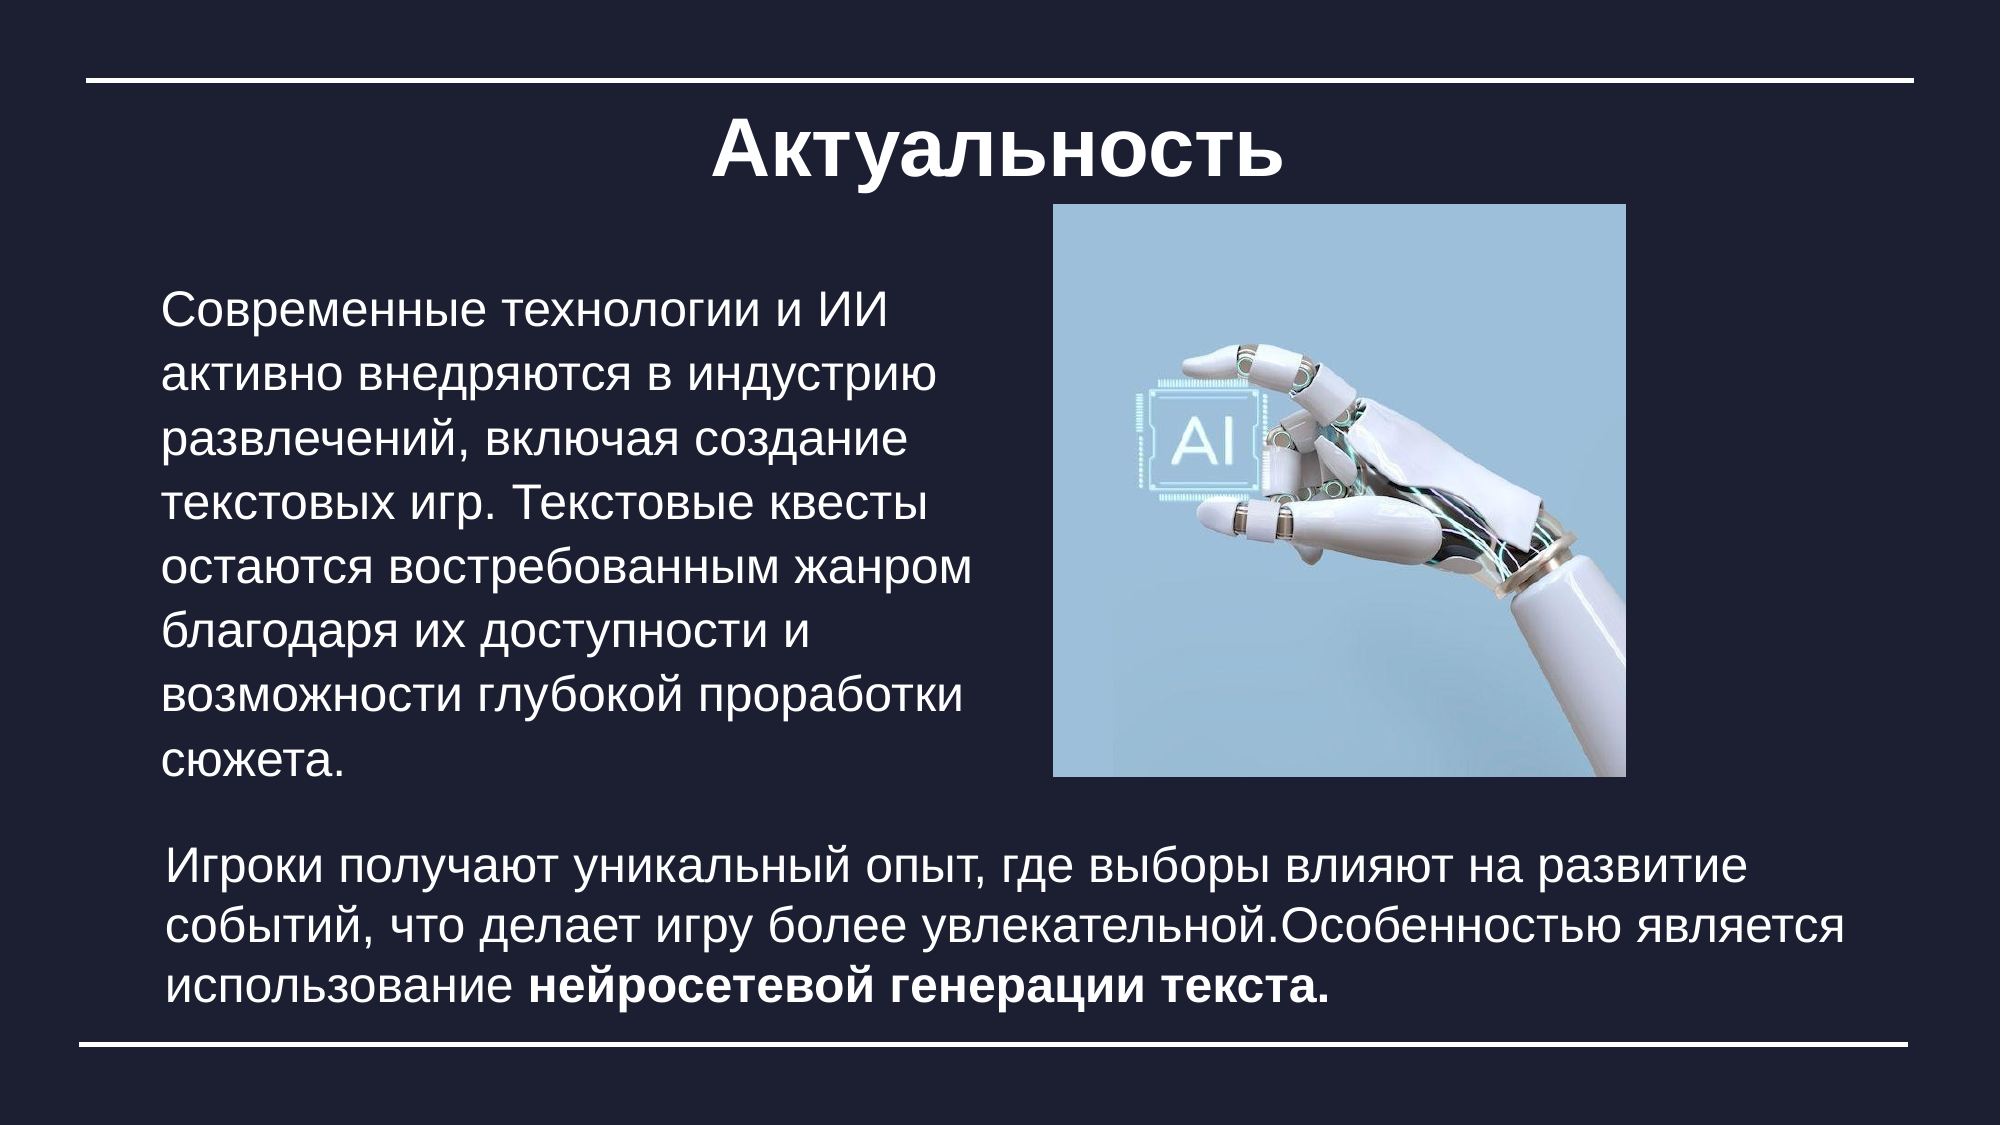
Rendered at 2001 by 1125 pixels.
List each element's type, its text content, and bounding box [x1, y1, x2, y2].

text_box Современные технологии и ИИ активно внедряются в индустрию развлечений, включая создание текстовых игр. Текстовые квесты остаются востребованным жанром благодаря их доступности и возможности глубокой проработки сюжета. [85, 263, 1007, 786]
picture [1053, 204, 1626, 777]
text_box Игроки получают уникальный опыт, где выборы влияют на развитие событий, что делает игру более увлекательной.Особенностью является использование нейросетевой генерации текста. [149, 824, 1908, 1020]
title Актуальность [532, 90, 1468, 281]
